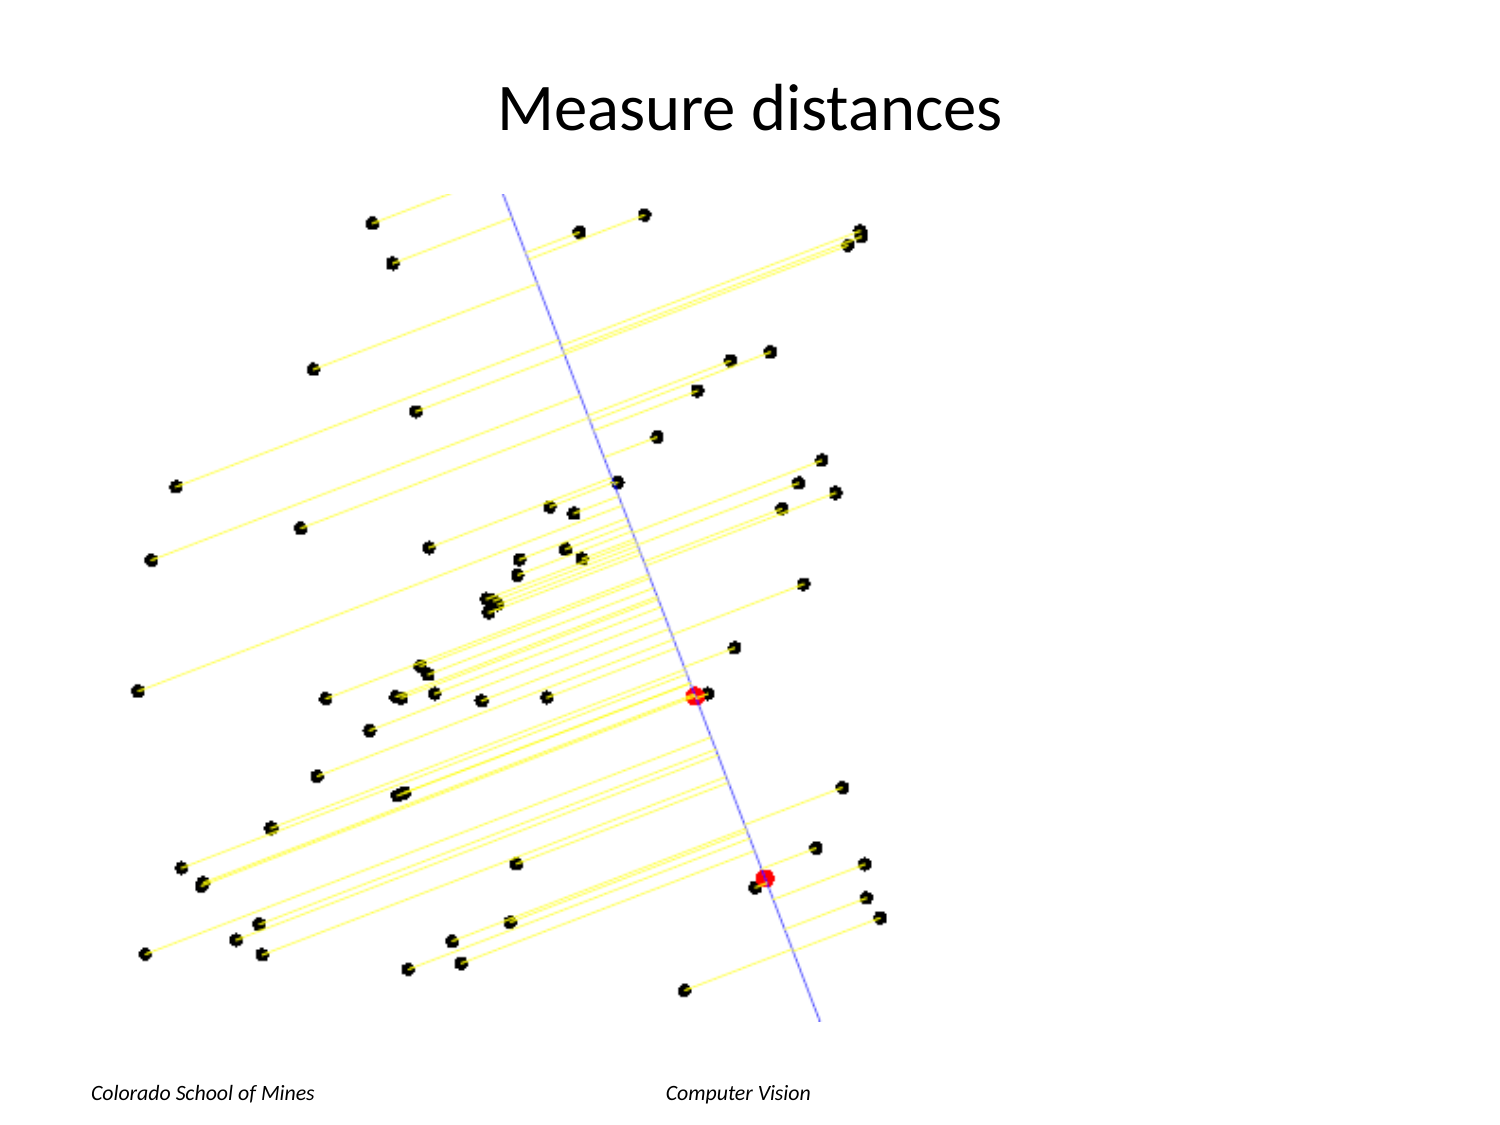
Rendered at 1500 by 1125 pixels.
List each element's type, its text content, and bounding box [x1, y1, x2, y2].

picture [88, 194, 941, 1022]
title Measure distances [75, 45, 1425, 163]
